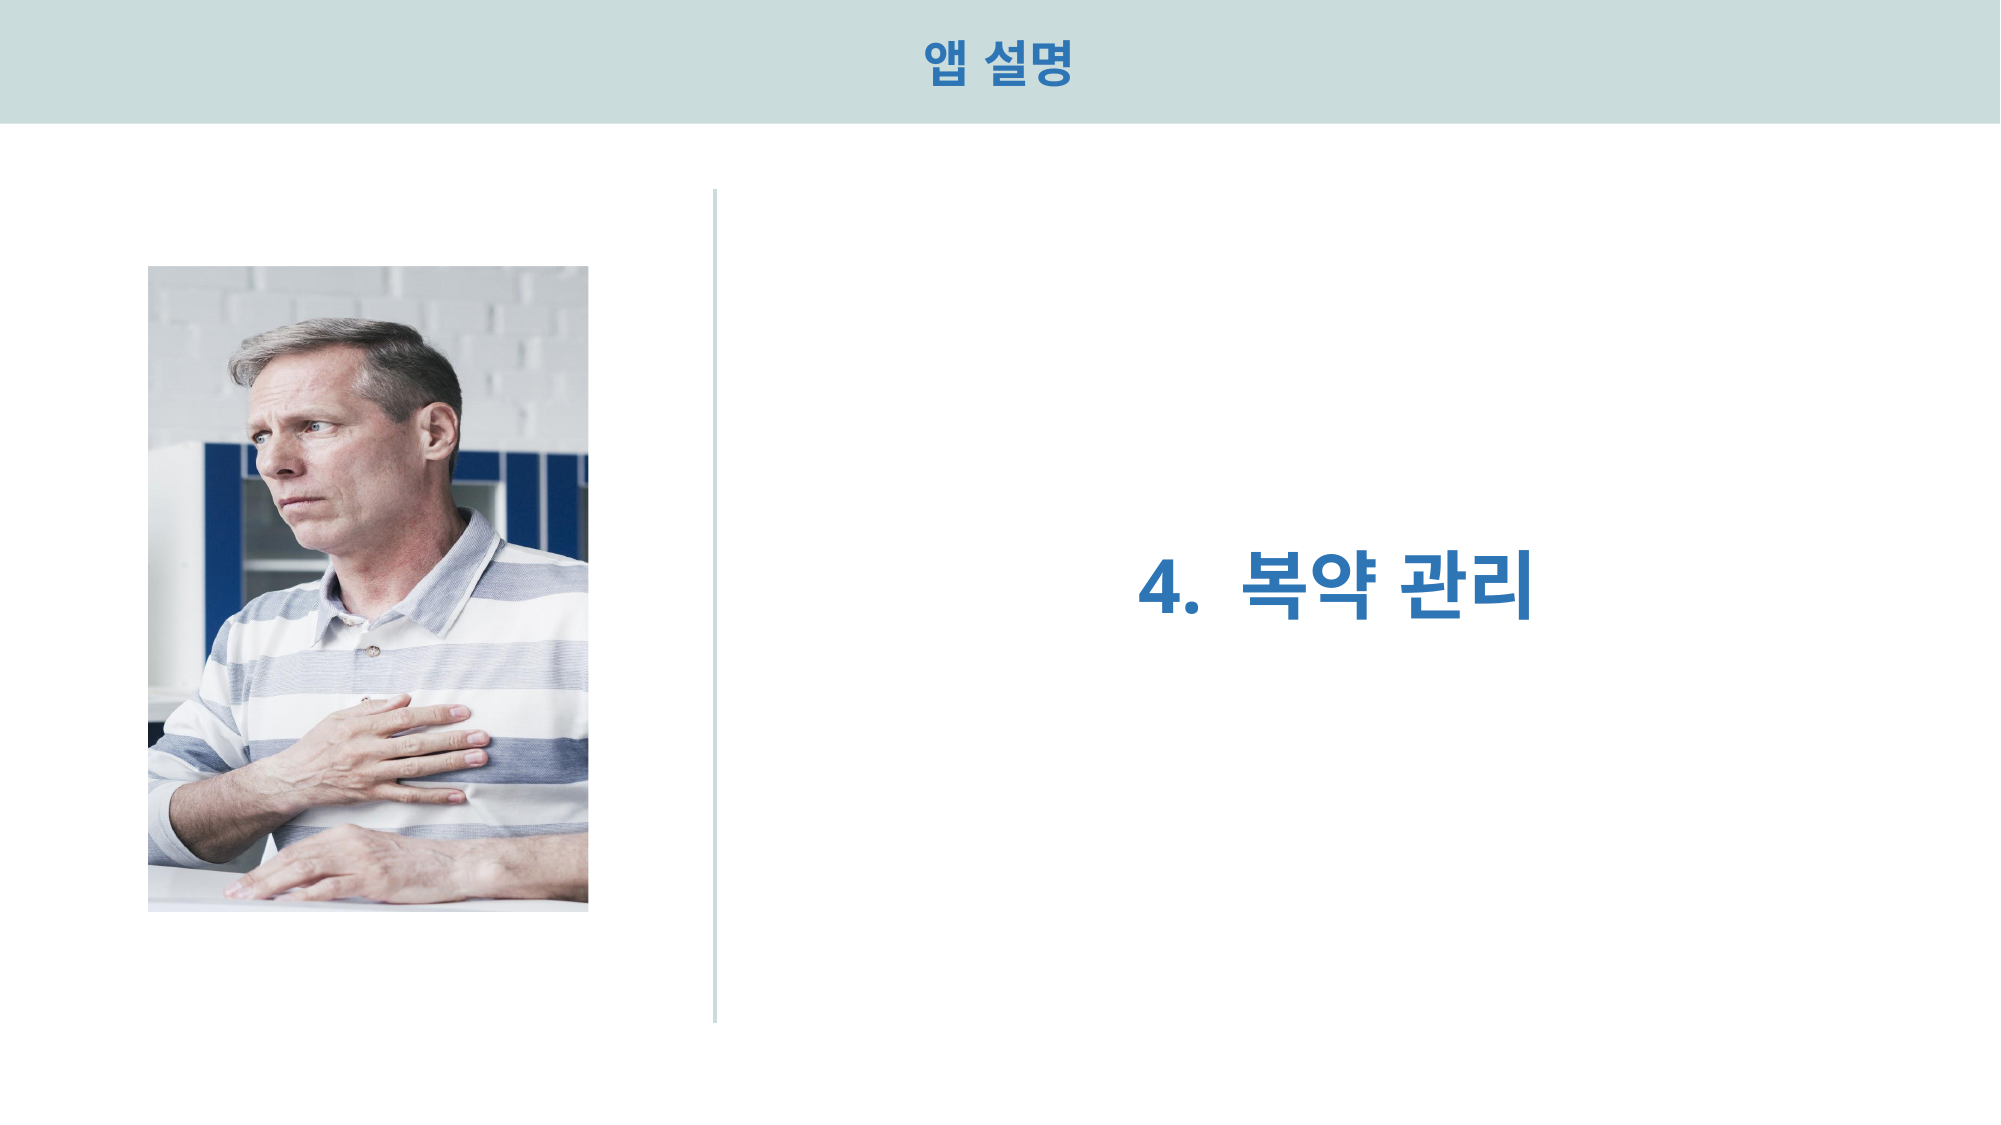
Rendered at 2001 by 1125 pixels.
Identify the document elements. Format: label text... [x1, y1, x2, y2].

text_box 4. 복약 관리 [1118, 527, 1678, 651]
picture [148, 266, 589, 912]
text_box [0, 0, 2000, 125]
text_box 앱 설명 [841, 38, 1159, 95]
